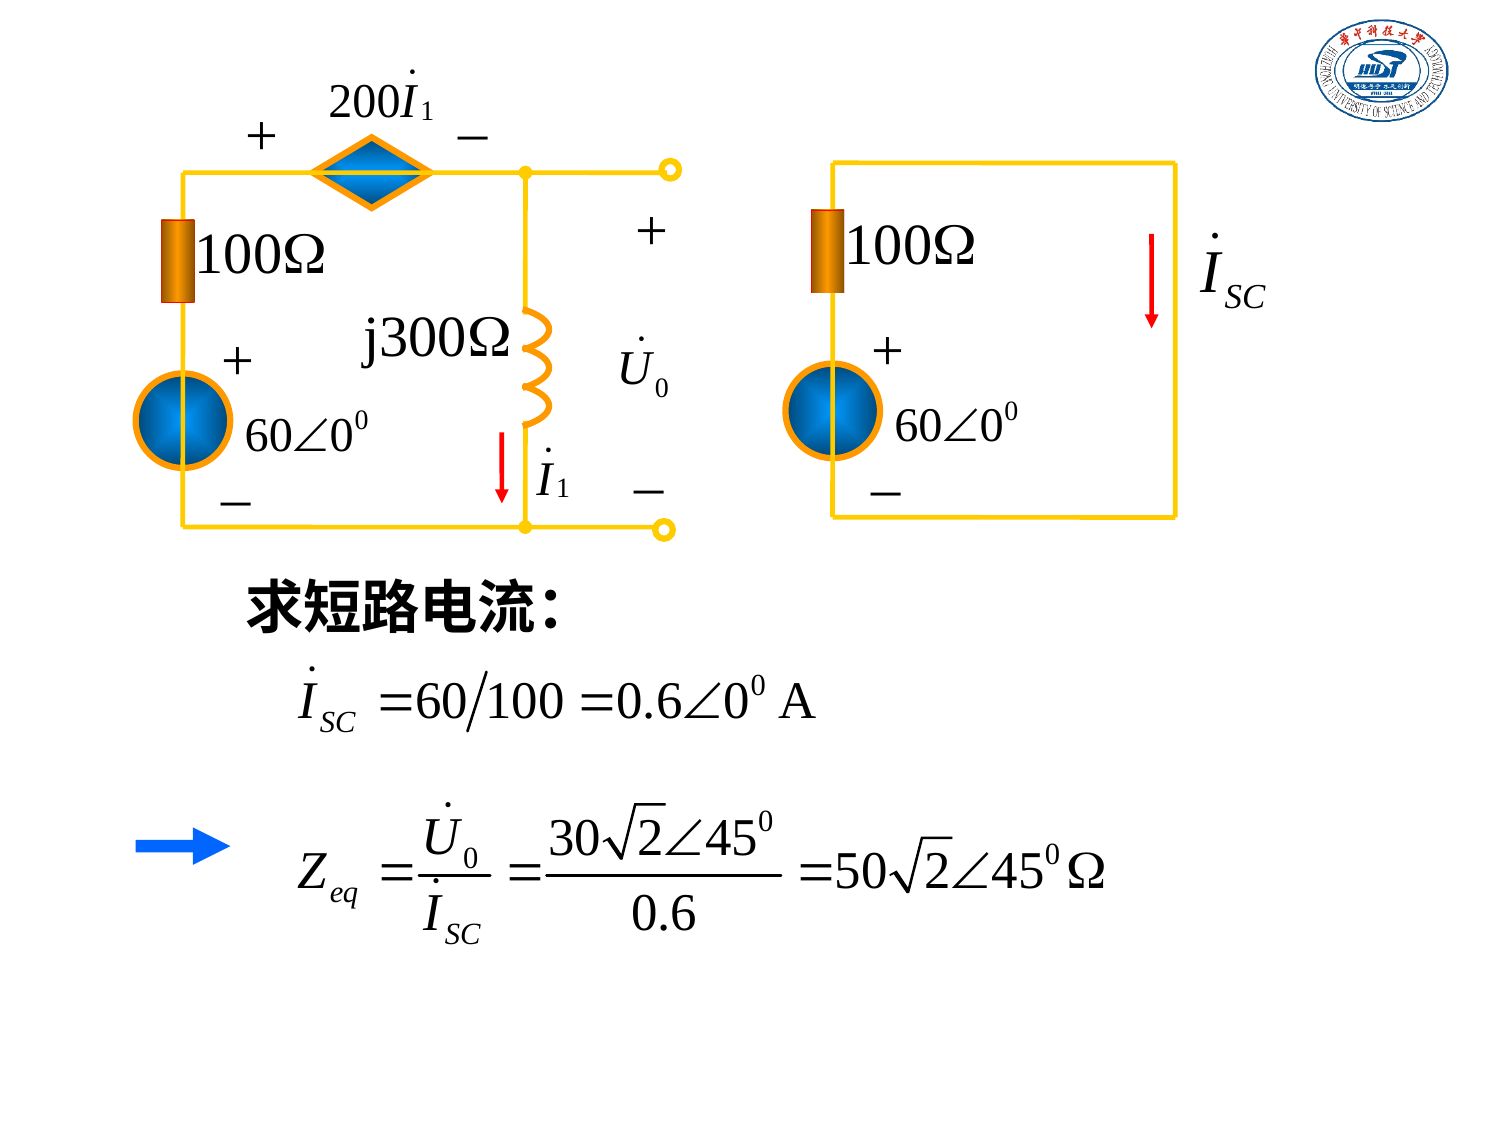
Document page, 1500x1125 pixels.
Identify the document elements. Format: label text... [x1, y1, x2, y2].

picture [1305, 13, 1459, 125]
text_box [785, 162, 1281, 518]
text_box [135, 839, 231, 853]
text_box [288, 661, 827, 746]
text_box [289, 791, 1118, 956]
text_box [135, 36, 684, 539]
text_box 求短路电流： [230, 562, 620, 648]
